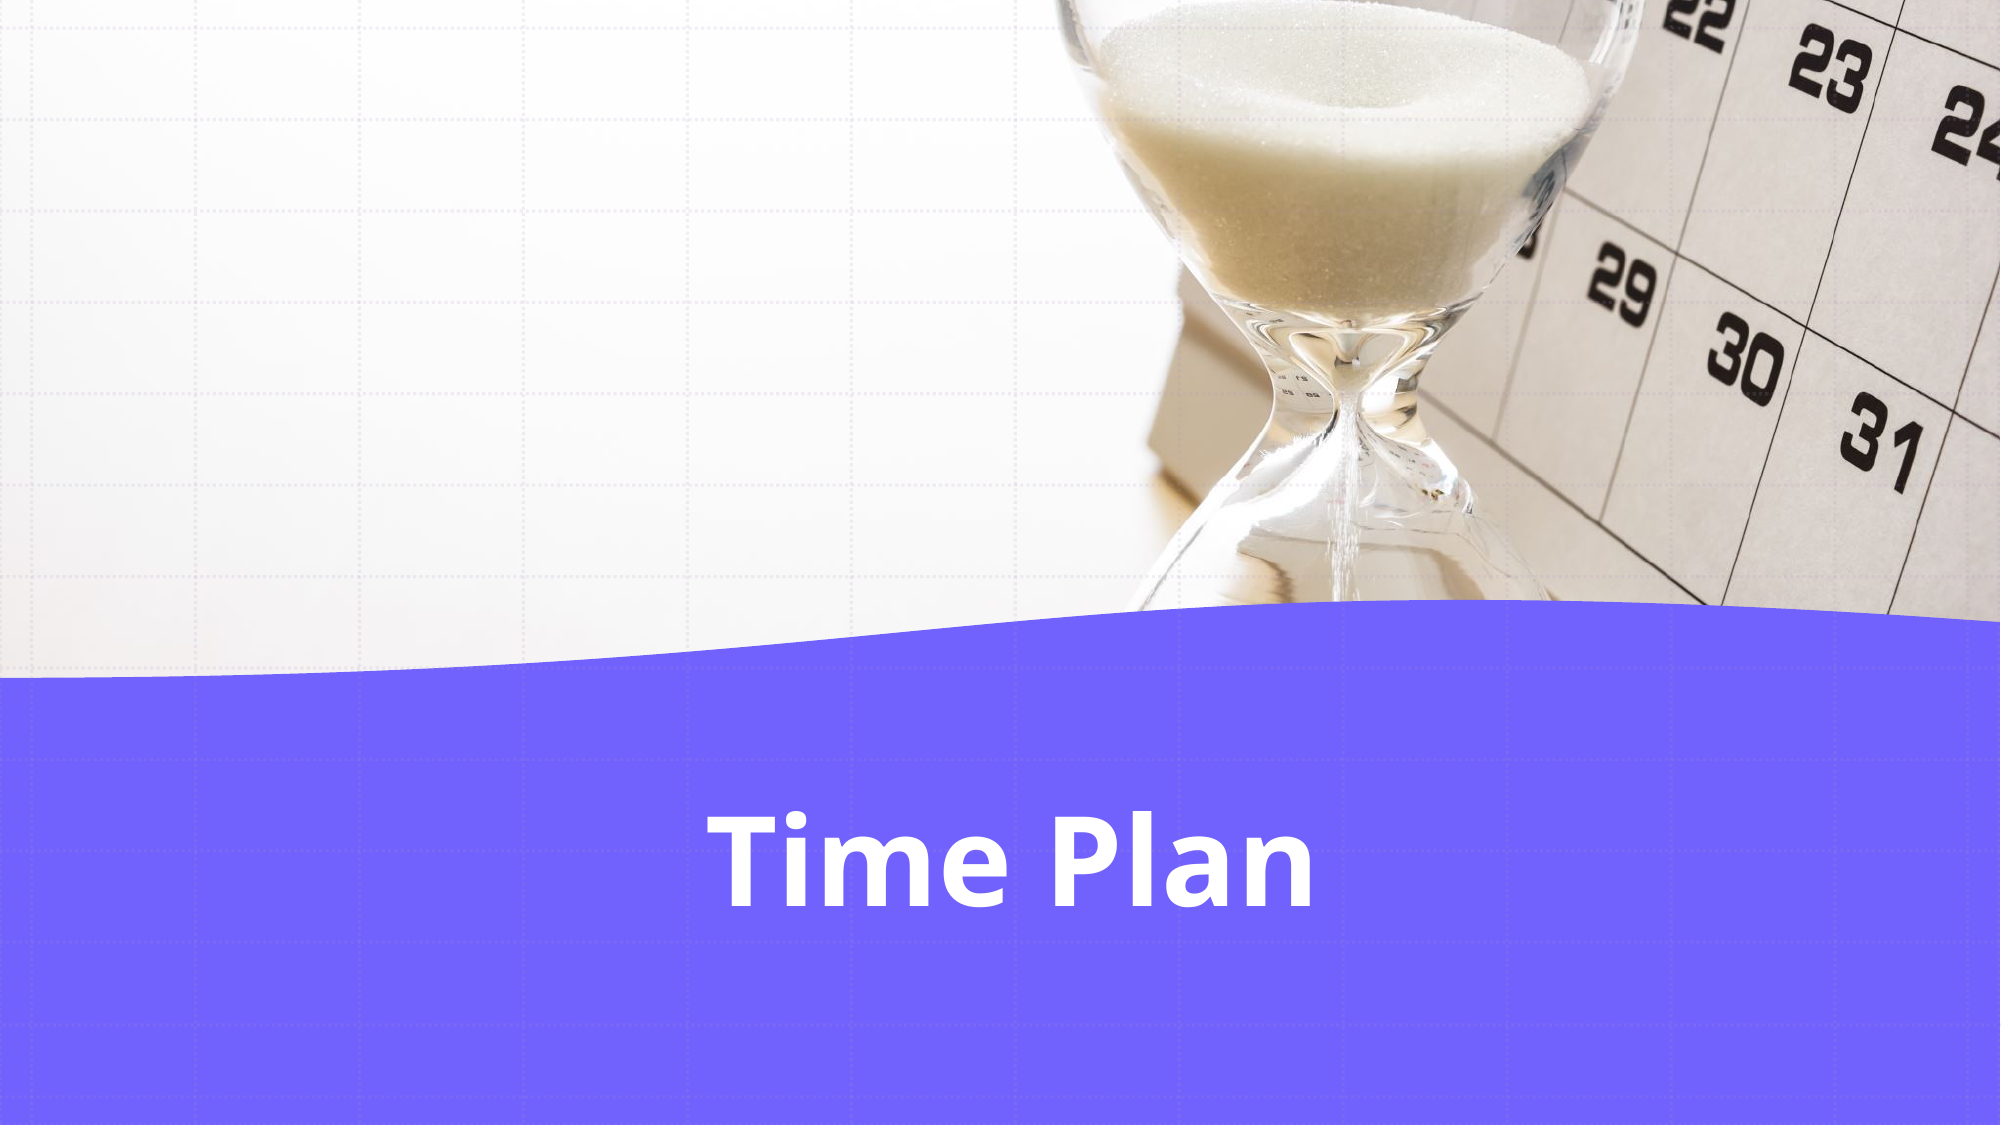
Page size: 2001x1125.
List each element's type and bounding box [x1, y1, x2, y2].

text_box [0, 0, 2000, 1125]
